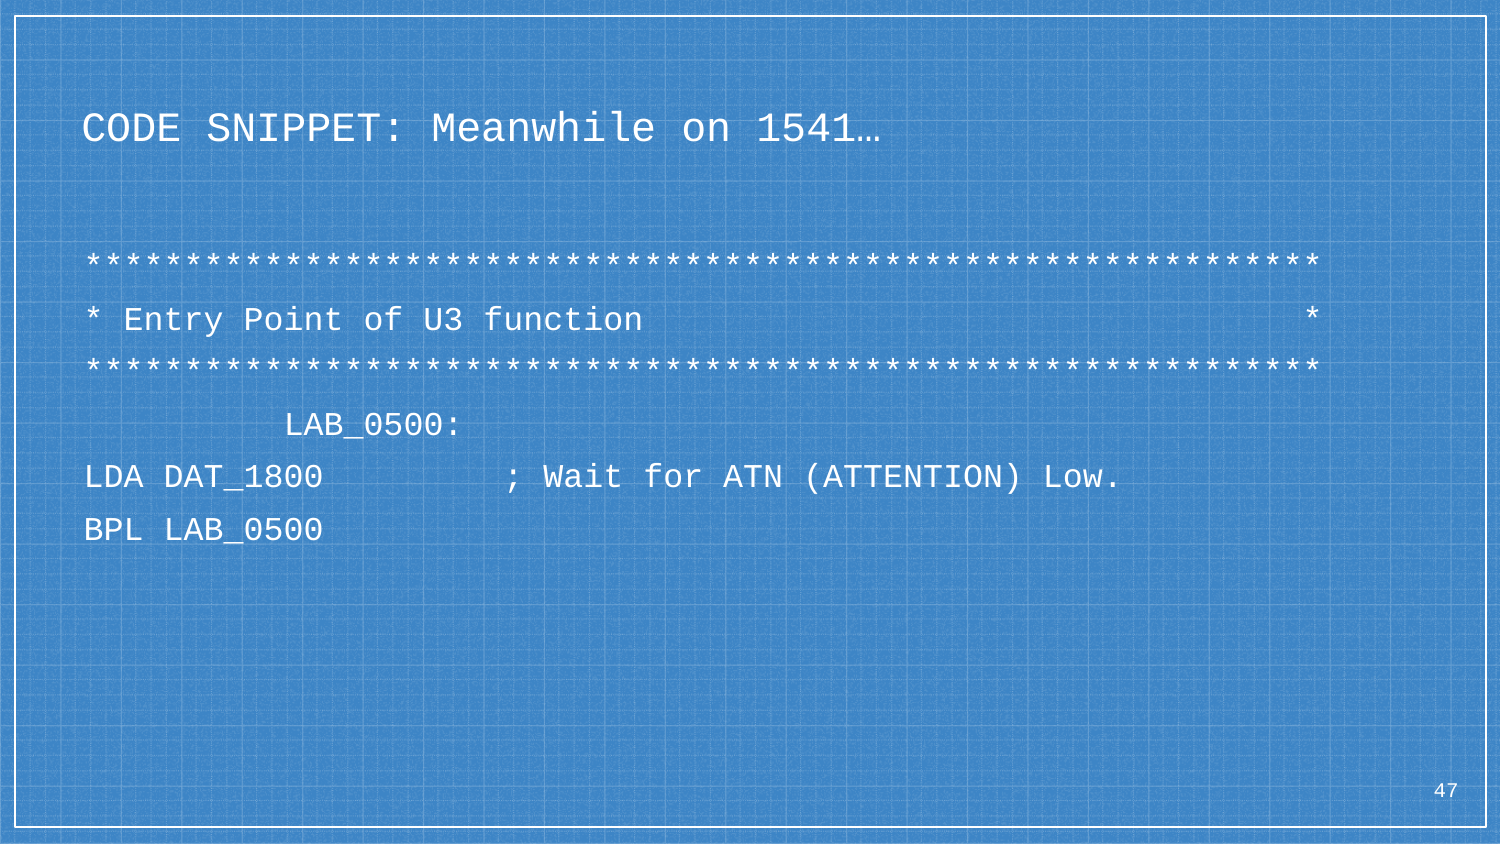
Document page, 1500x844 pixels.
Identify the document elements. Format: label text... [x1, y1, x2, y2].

list ************************************************************** * Entry Point of U3 function * ************************************************************** LAB_0500: LDA DAT_1800 ; Wait for ATN (ATTENTION) Low. BPL LAB_0500 [56, 139, 1417, 737]
slide_number 47 [1398, 761, 1474, 810]
title CODE SNIPPET: Meanwhile on 1541… [66, 84, 1417, 139]
picture [0, 0, 1500, 844]
